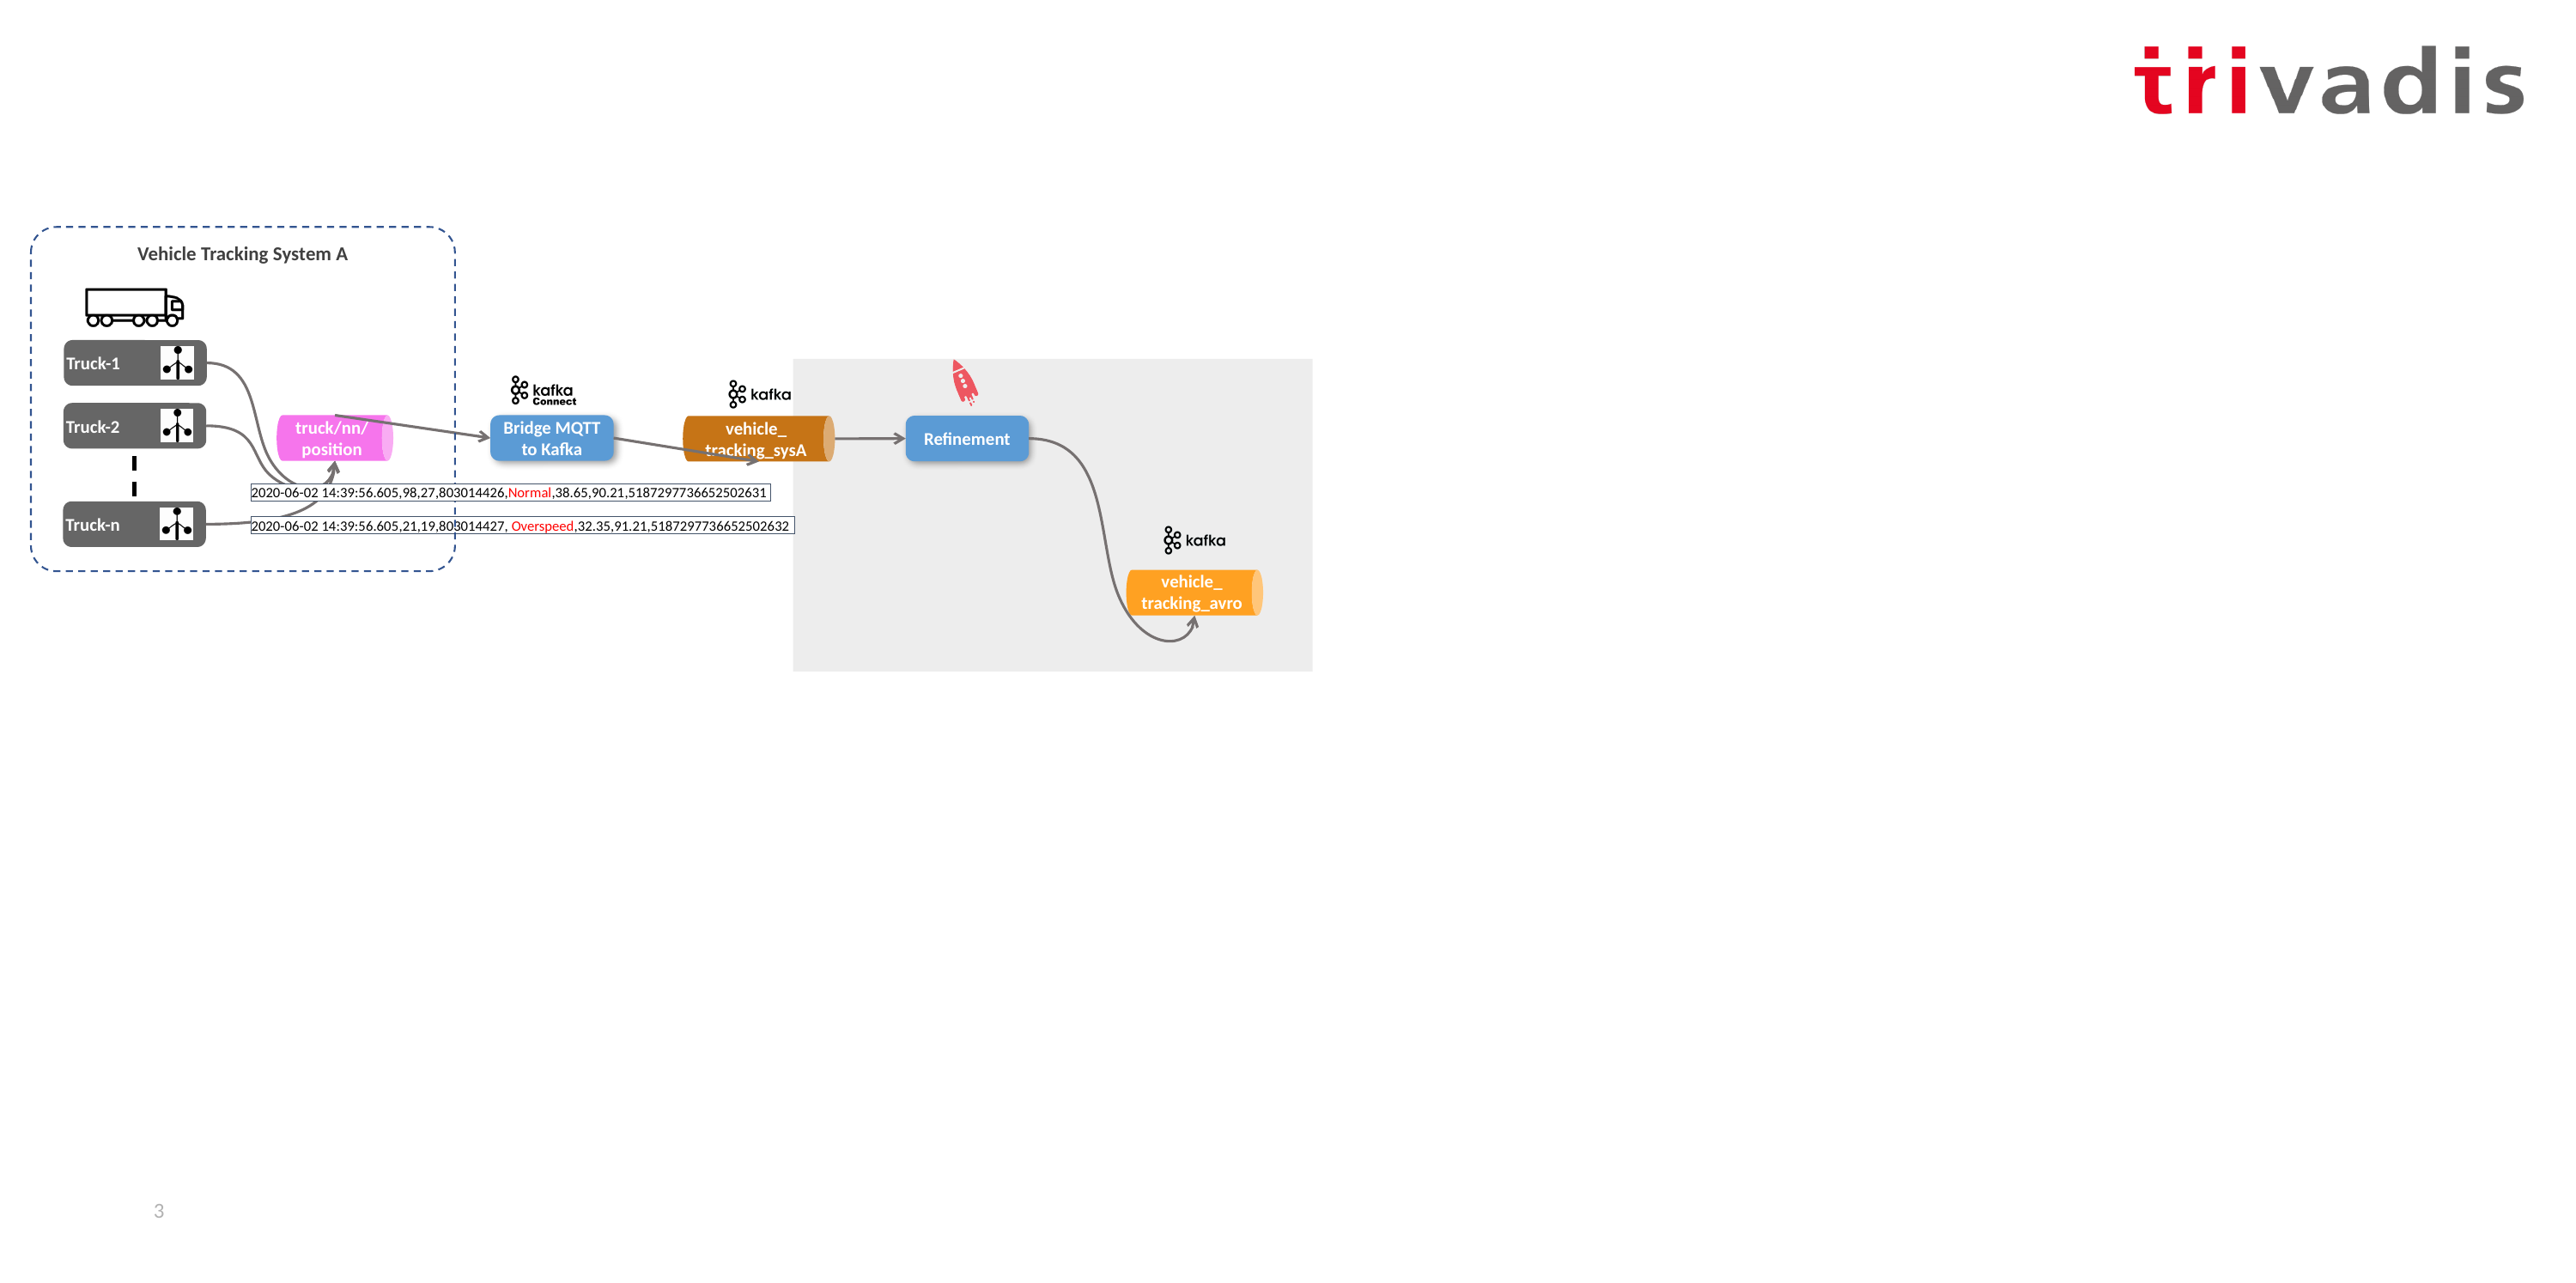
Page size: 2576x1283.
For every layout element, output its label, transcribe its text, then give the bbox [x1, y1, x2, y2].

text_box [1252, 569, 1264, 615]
picture [724, 375, 795, 413]
text_box vehicle_ tracking_avro [1126, 569, 1264, 616]
text_box vehicle_ tracking_sysA [683, 416, 835, 462]
text_box [793, 358, 1314, 672]
picture [160, 508, 193, 541]
picture [1159, 521, 1230, 559]
picture [82, 256, 194, 380]
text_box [205, 438, 277, 525]
text_box 2020-06-02 14:39:56.605,21,19,803014427, Overspeed,32.35,91.21,5187297736652502632 [455, 516, 795, 534]
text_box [823, 416, 835, 461]
picture [161, 409, 193, 442]
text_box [1029, 438, 1127, 593]
text_box Bridge MQTT to Kafka [489, 414, 615, 462]
picture [939, 356, 993, 410]
text_box Vehicle Tracking System A [29, 226, 456, 573]
picture [509, 374, 580, 407]
slide_number 3 [75, 1175, 178, 1244]
picture [2135, 46, 2524, 114]
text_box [206, 362, 277, 439]
text_box 2020-06-02 14:39:56.605,98,27,803014426,Normal,38.65,90.21,5187297736652502631 [277, 483, 771, 502]
text_box Refinement [904, 415, 1030, 463]
